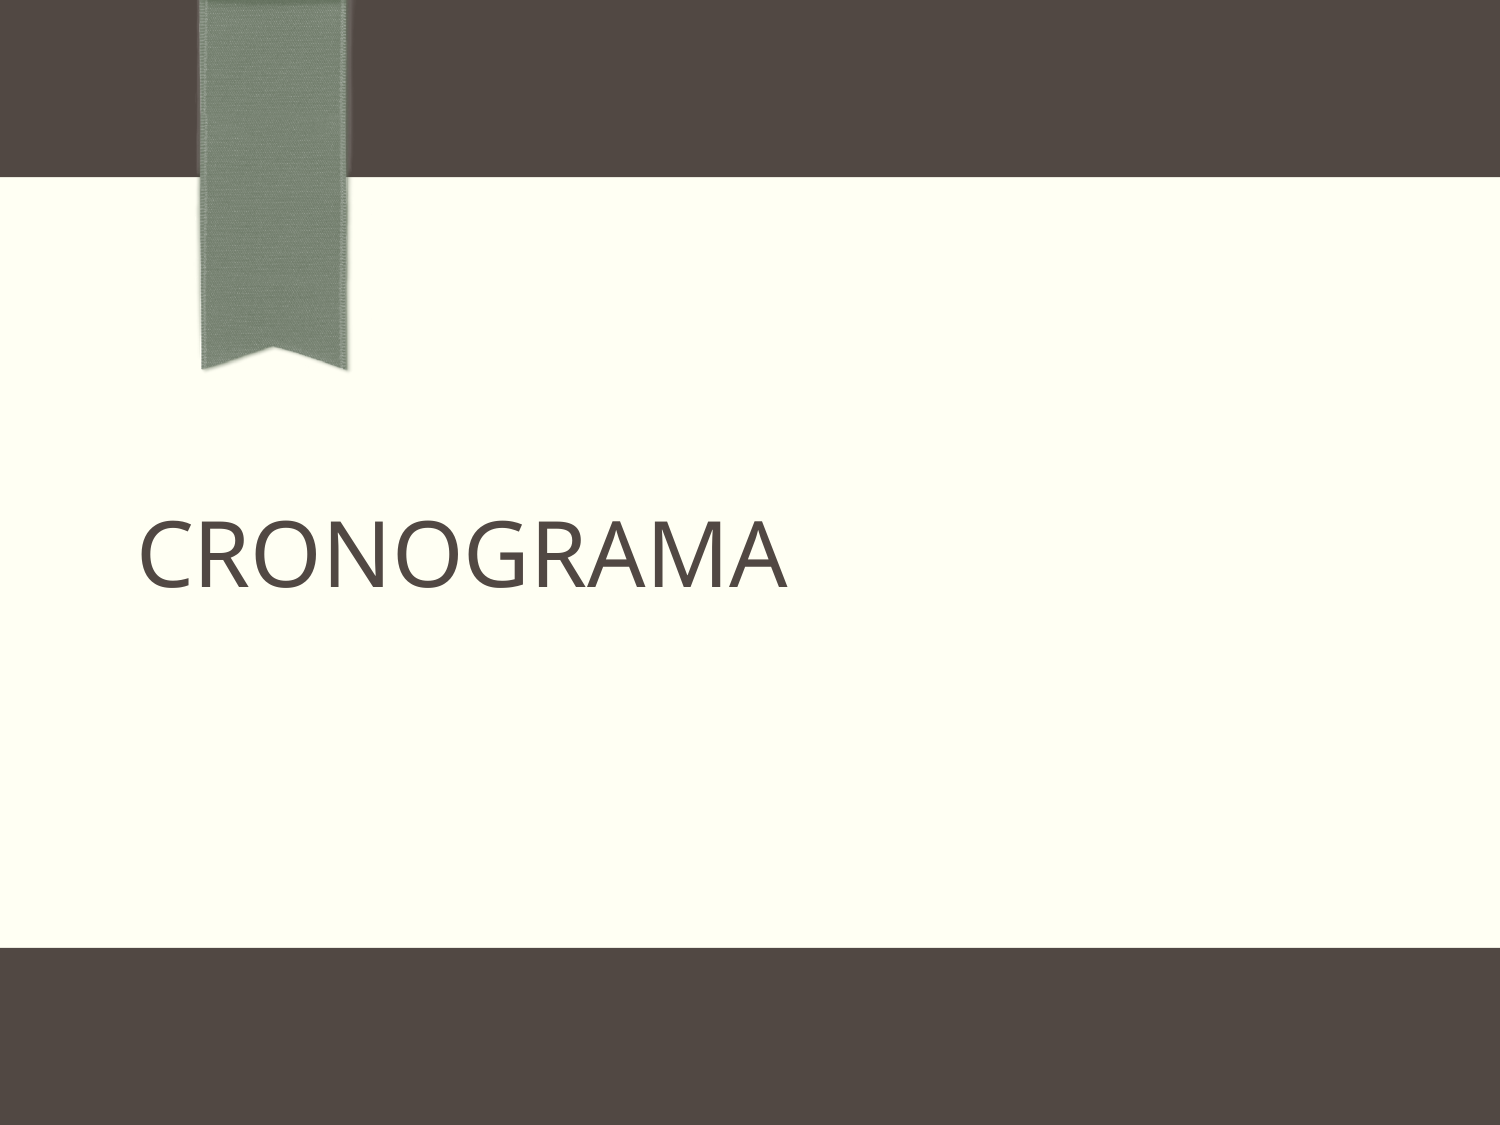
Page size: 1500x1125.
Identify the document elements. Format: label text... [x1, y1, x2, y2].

title CRONOGRAMA [135, 376, 1379, 741]
